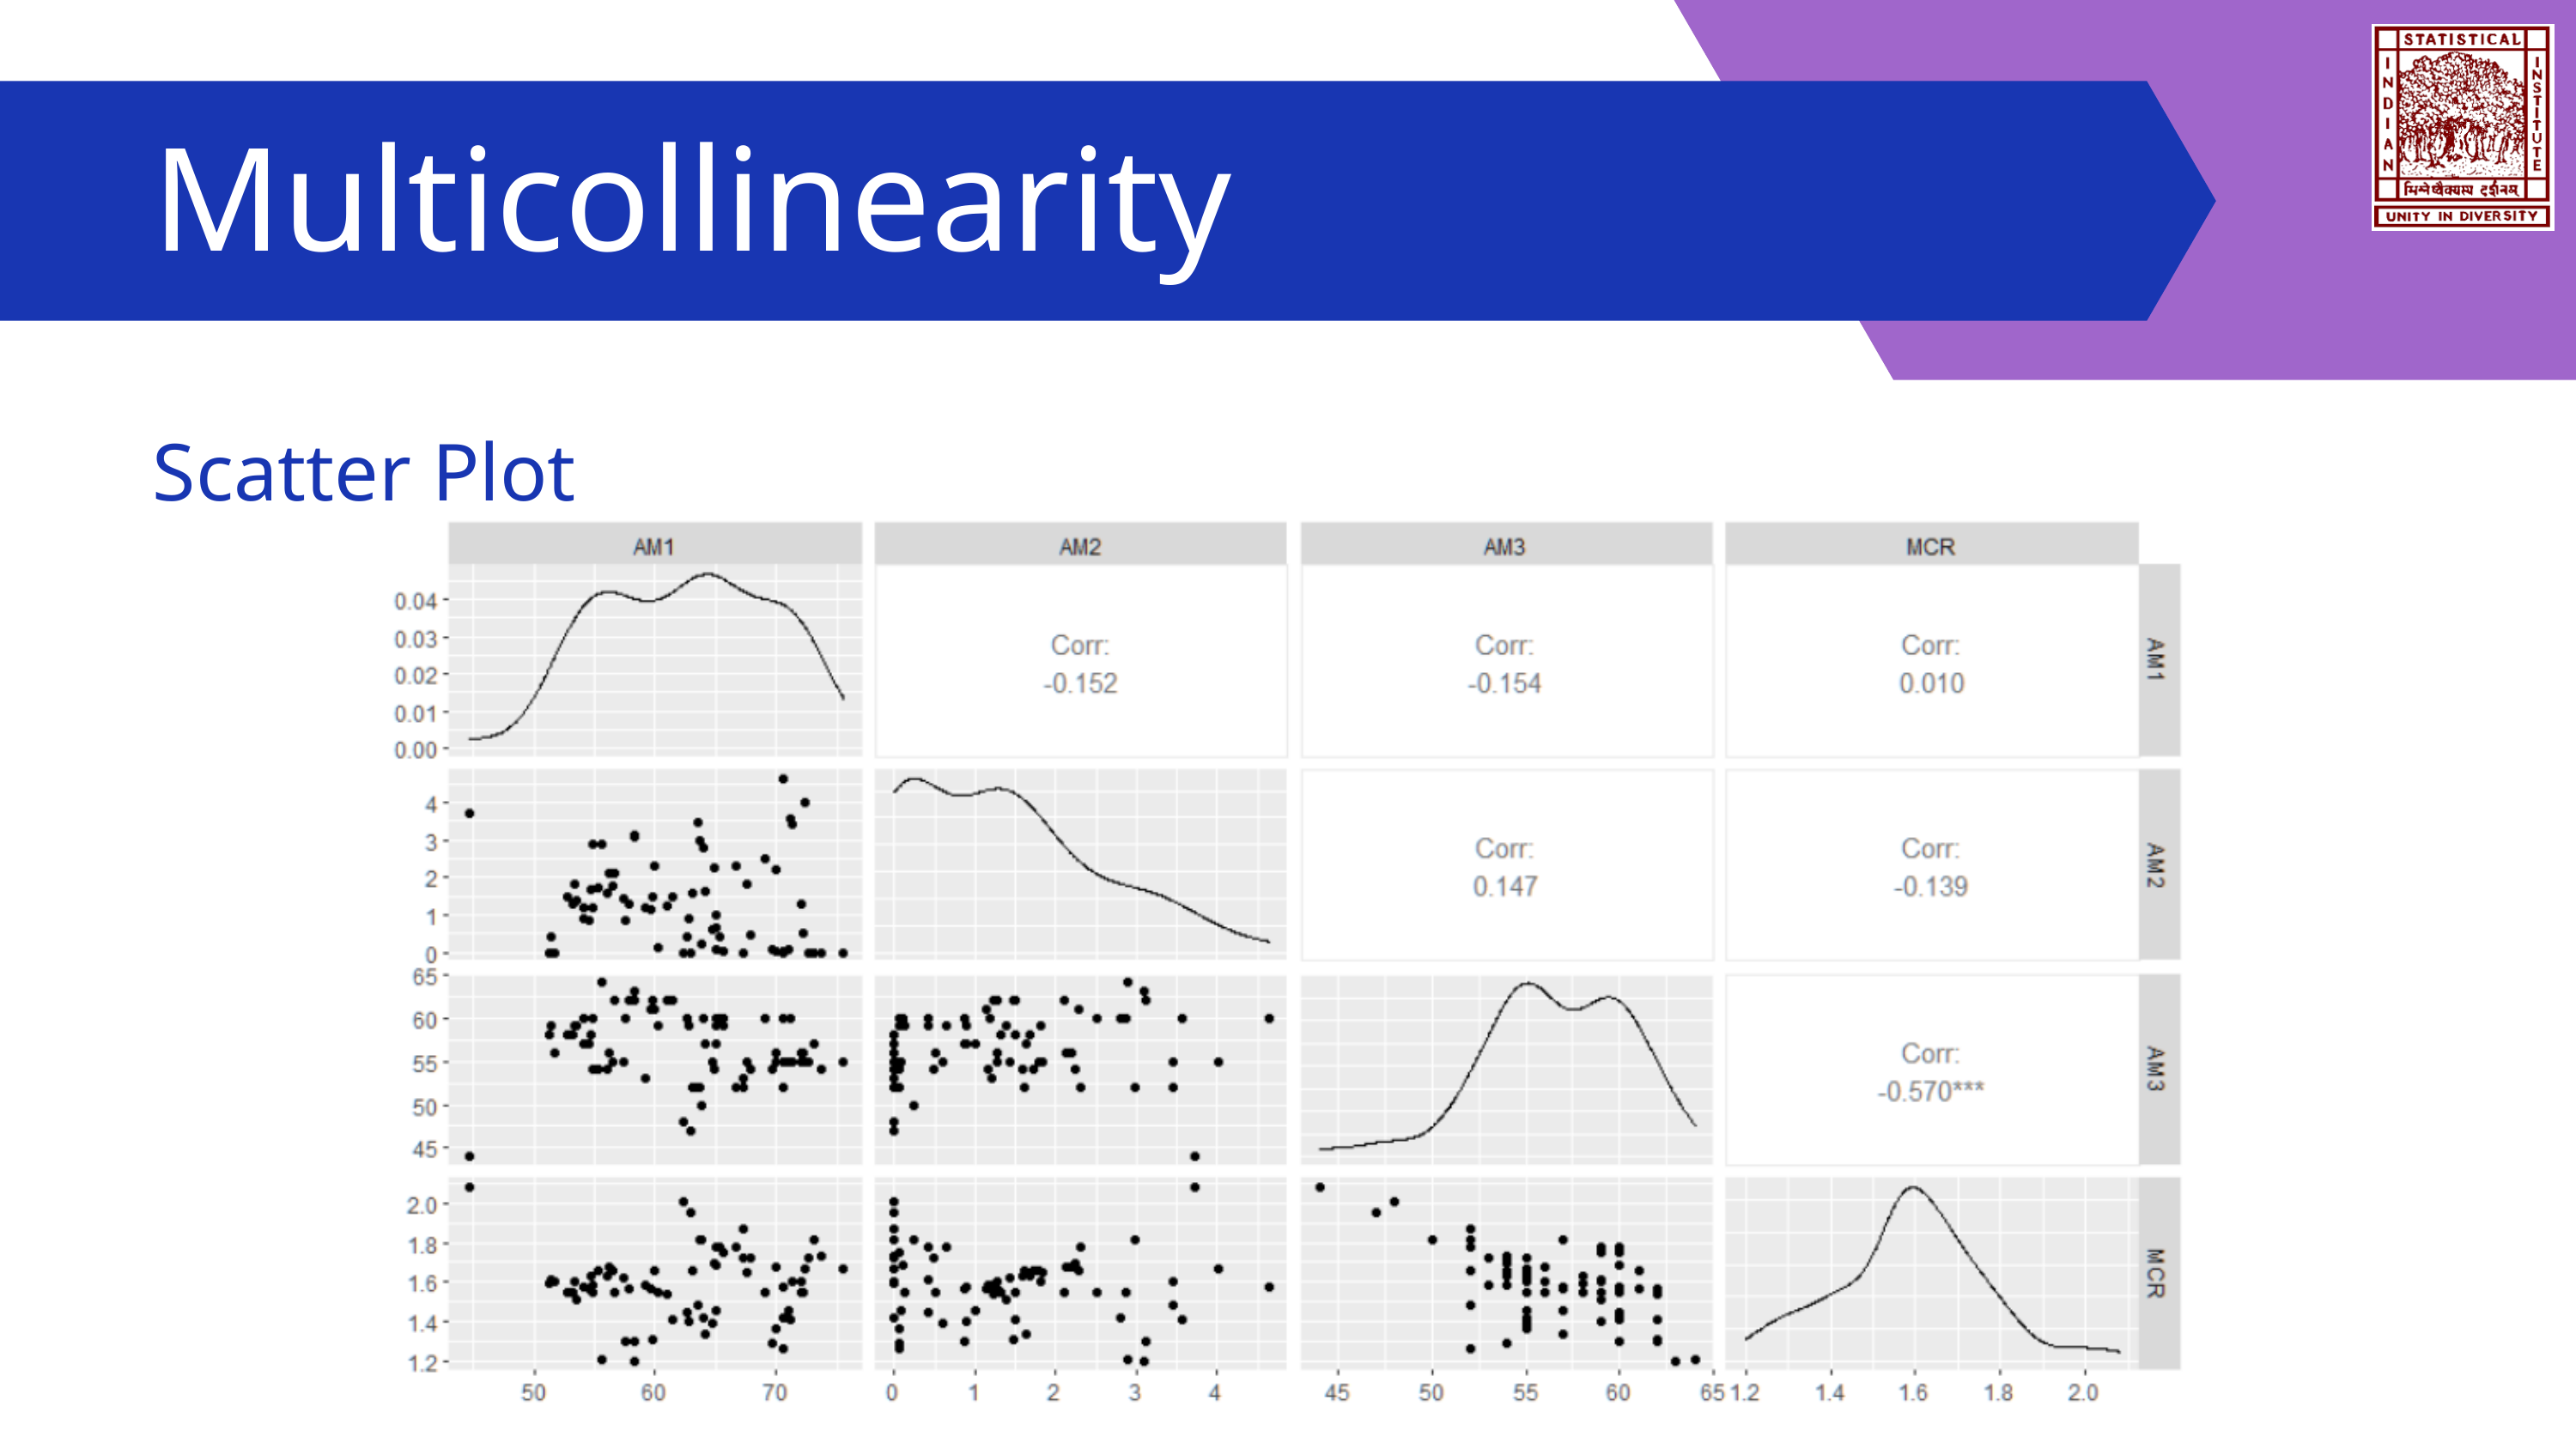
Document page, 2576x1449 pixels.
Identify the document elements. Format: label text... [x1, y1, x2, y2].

picture [383, 519, 2193, 1416]
text_box Scatter Plot [152, 359, 1643, 517]
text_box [0, 81, 2216, 321]
picture [2372, 24, 2555, 231]
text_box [1612, 0, 2576, 380]
